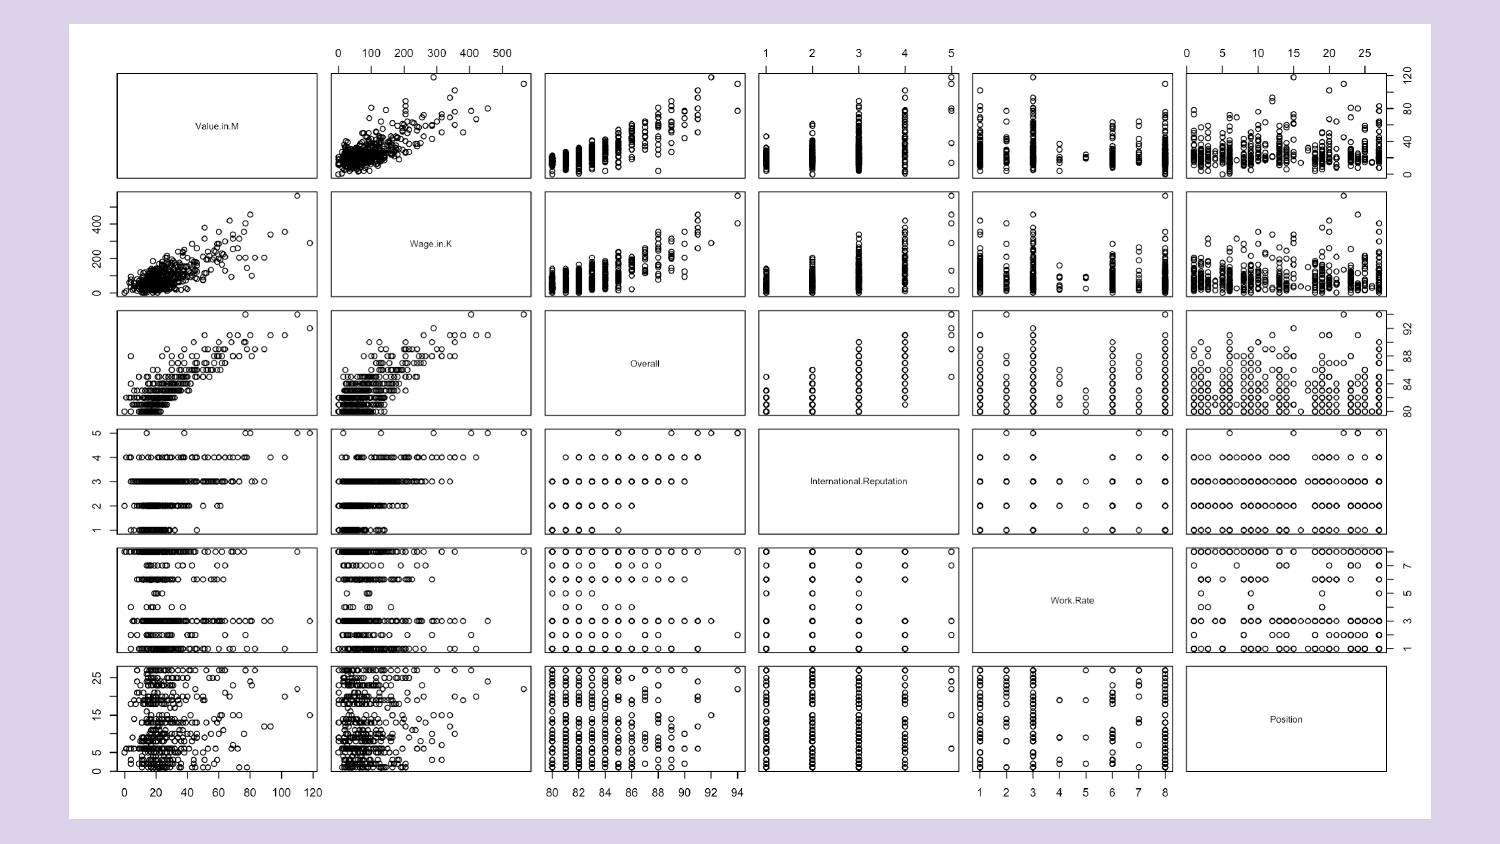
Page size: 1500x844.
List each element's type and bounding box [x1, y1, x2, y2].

picture [69, 24, 1431, 819]
